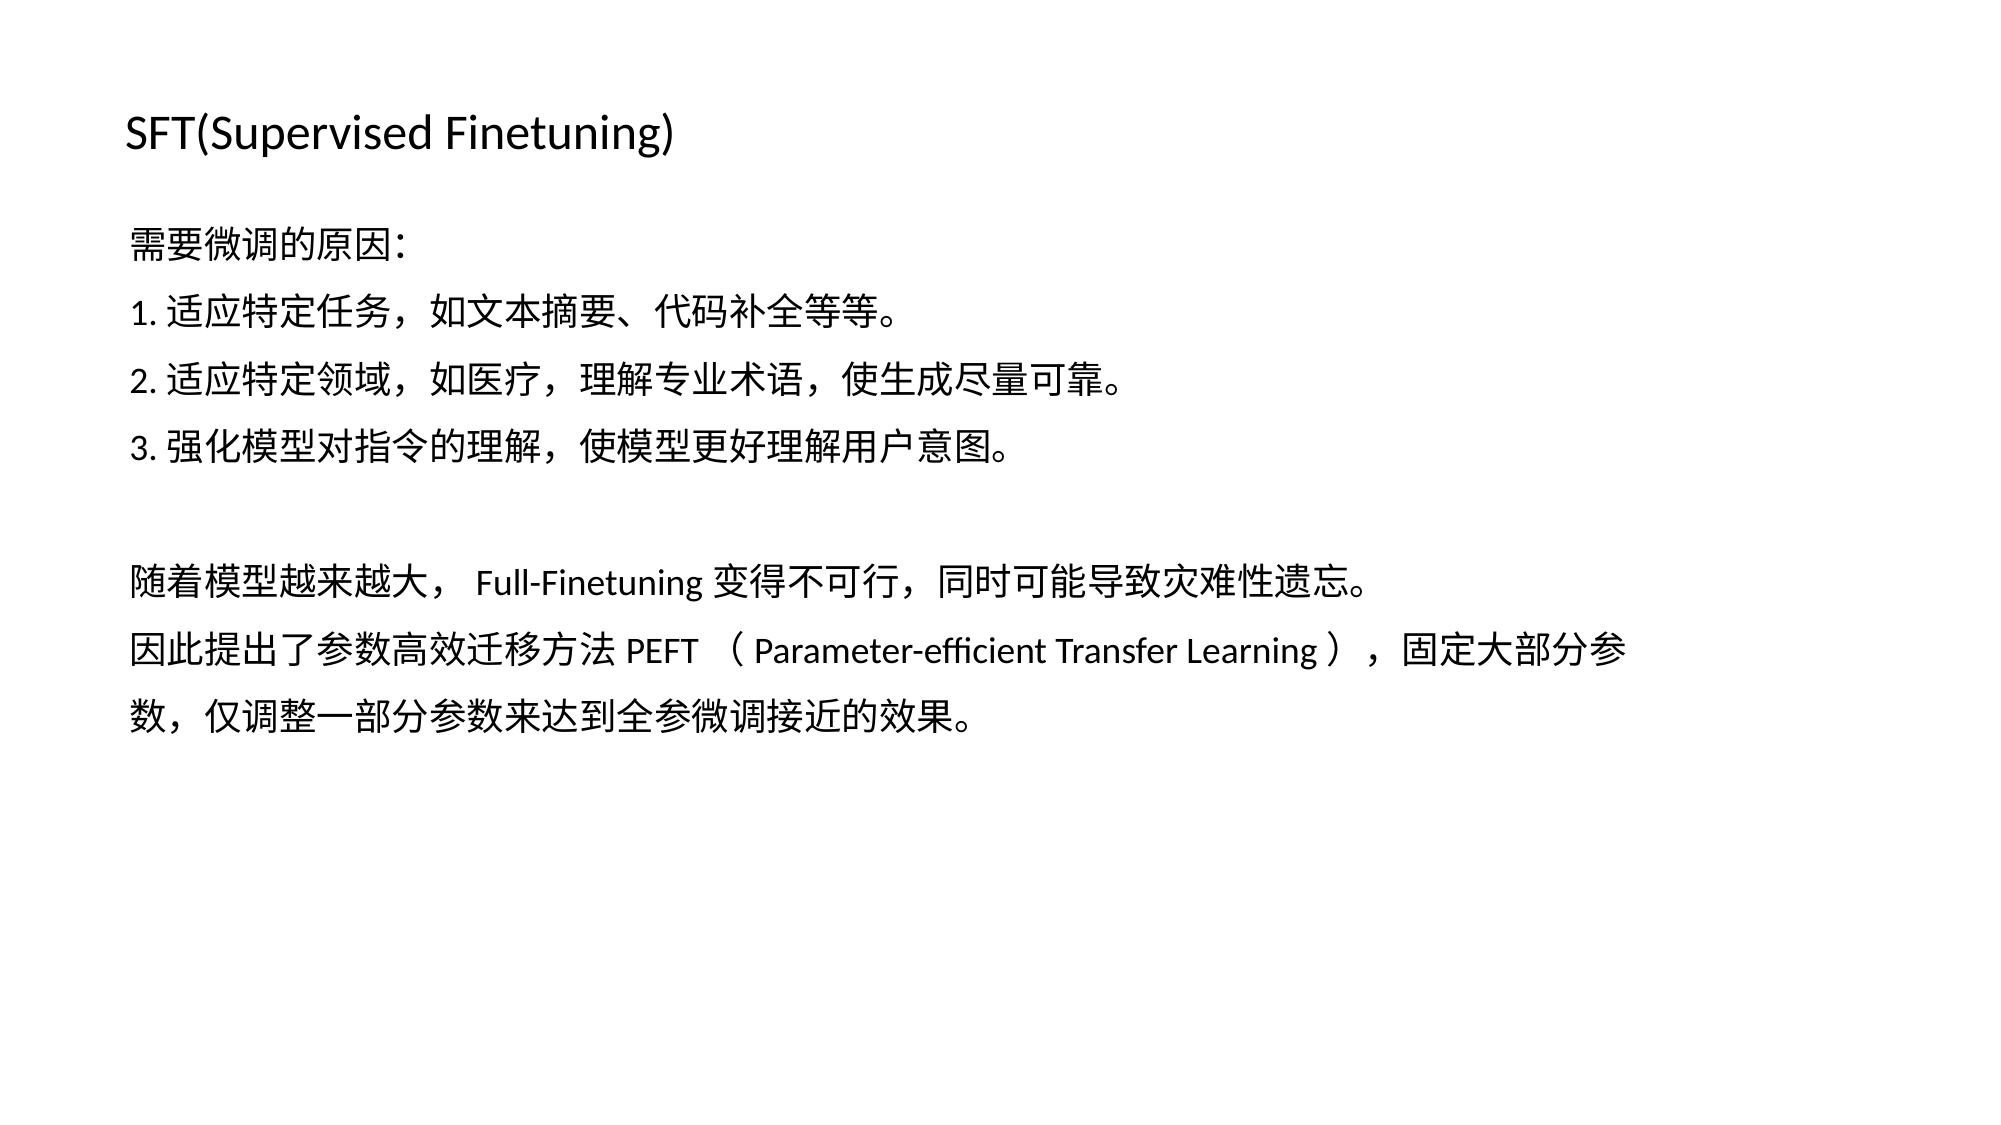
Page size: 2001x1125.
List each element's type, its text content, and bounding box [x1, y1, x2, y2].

text_box SFT(Supervised Finetuning) [110, 62, 1360, 191]
text_box 需要微调的原因： 1.适应特定任务，如文本摘要、代码补全等等。 2.适应特定领域，如医疗，理解专业术语，使生成尽量可靠。 3.强化模型对指令的理解，使模型更好理解用户意图。 随着模型越来越大，Full-Finetuning变得不可行，同时可能导致灾难性遗忘。 因此提出了参数高效迁移方法PEFT（Parameter-efficient Transfer Learning），固定大部分参数，仅调整一部分参数来达到全参微调接近的效果。 [114, 190, 1666, 746]
